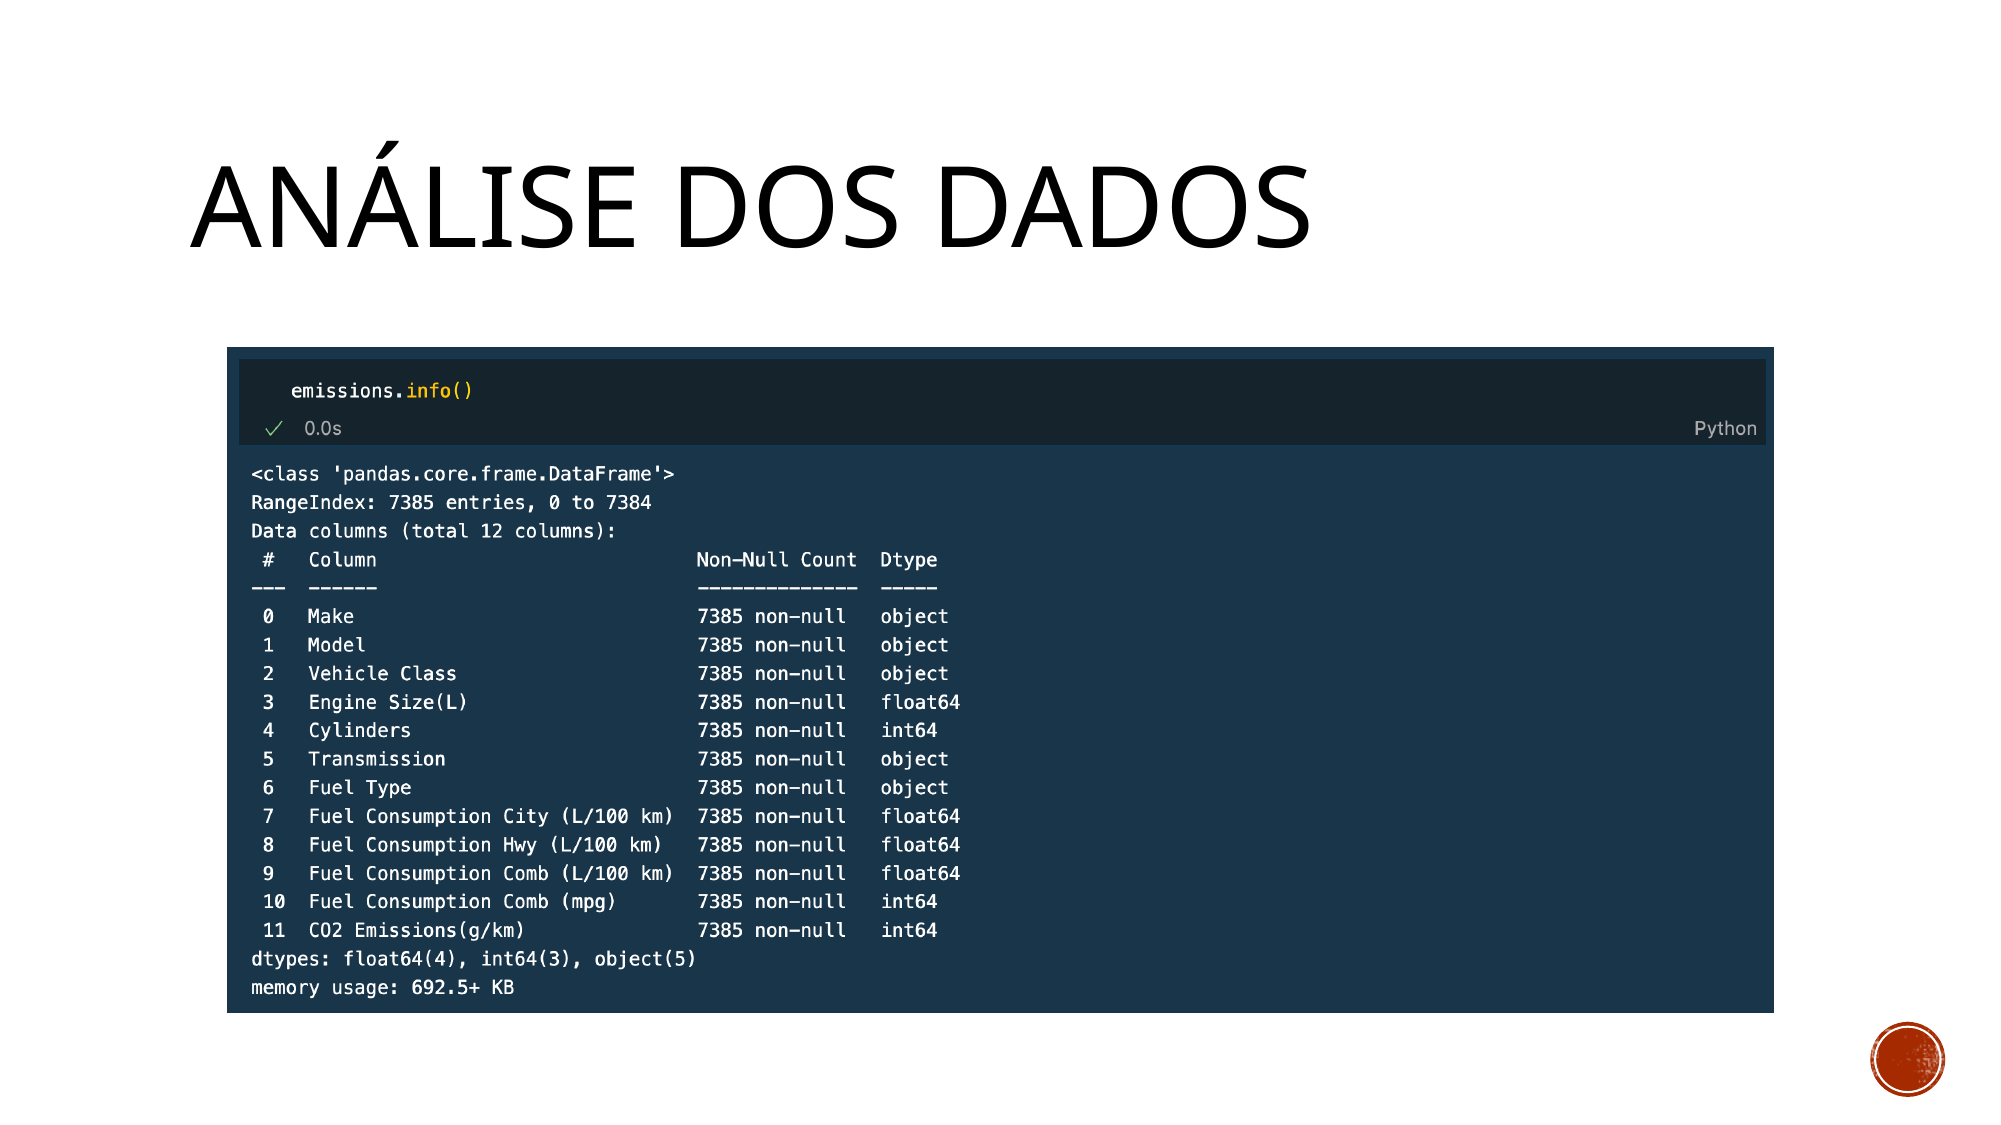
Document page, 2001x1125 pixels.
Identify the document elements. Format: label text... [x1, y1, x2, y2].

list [229, 349, 1772, 1011]
title Análise dos dados [175, 79, 1826, 344]
